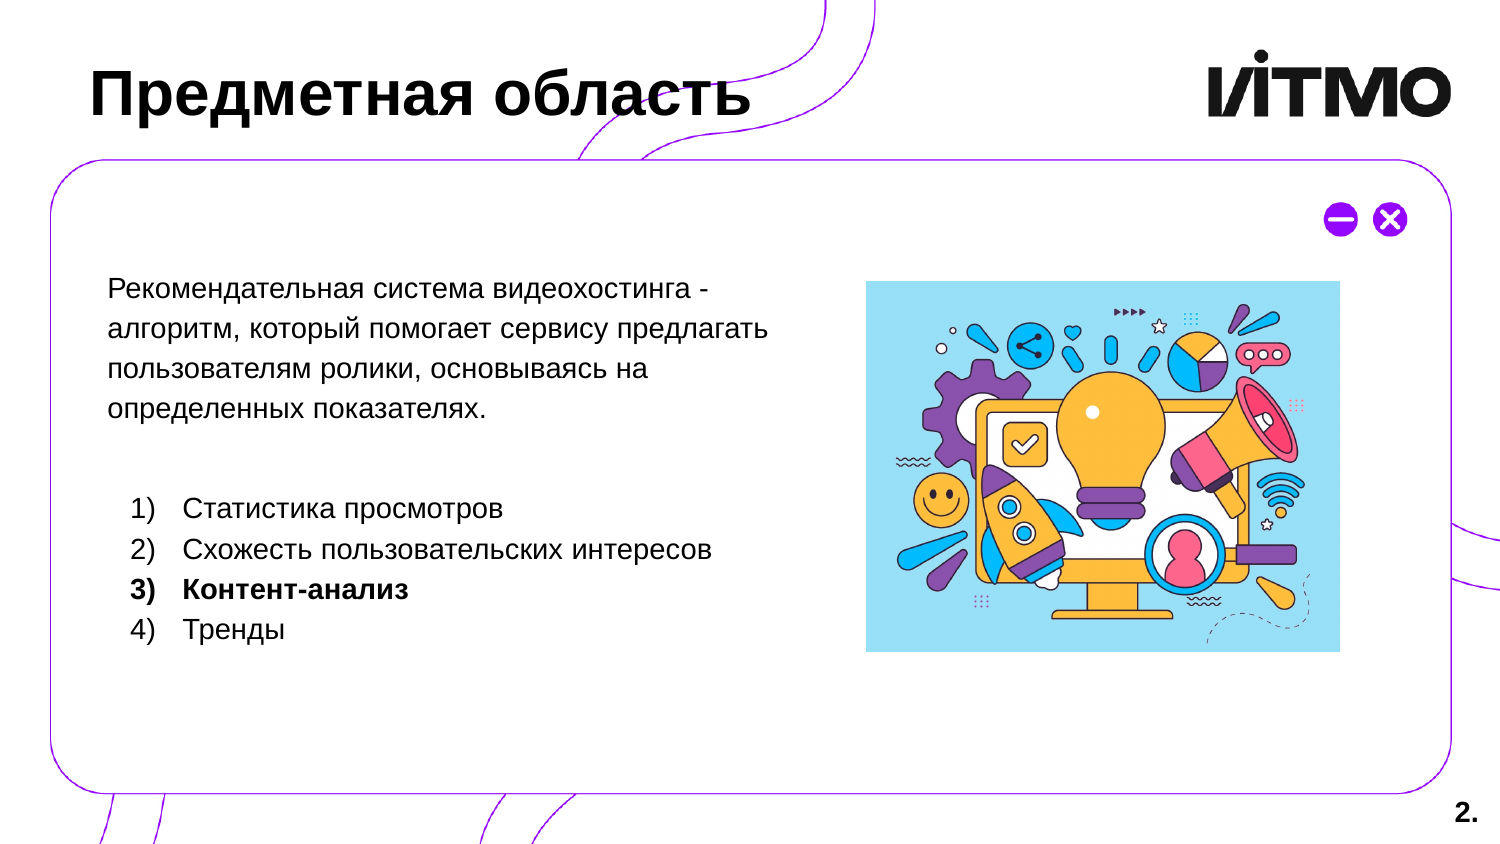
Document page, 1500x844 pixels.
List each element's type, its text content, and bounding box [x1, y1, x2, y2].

list Рекомендательная система видеохостинга - алгоритм, который помогает сервису предлагать пользователям ролики, основываясь на определенных показателях. Статистика просмотров Схожесть пользовательских интересов Контент-анализ Тренды [92, 256, 834, 652]
picture [0, 0, 1500, 844]
title Предметная область [75, 50, 1195, 137]
text_box 2. [1439, 778, 1500, 844]
